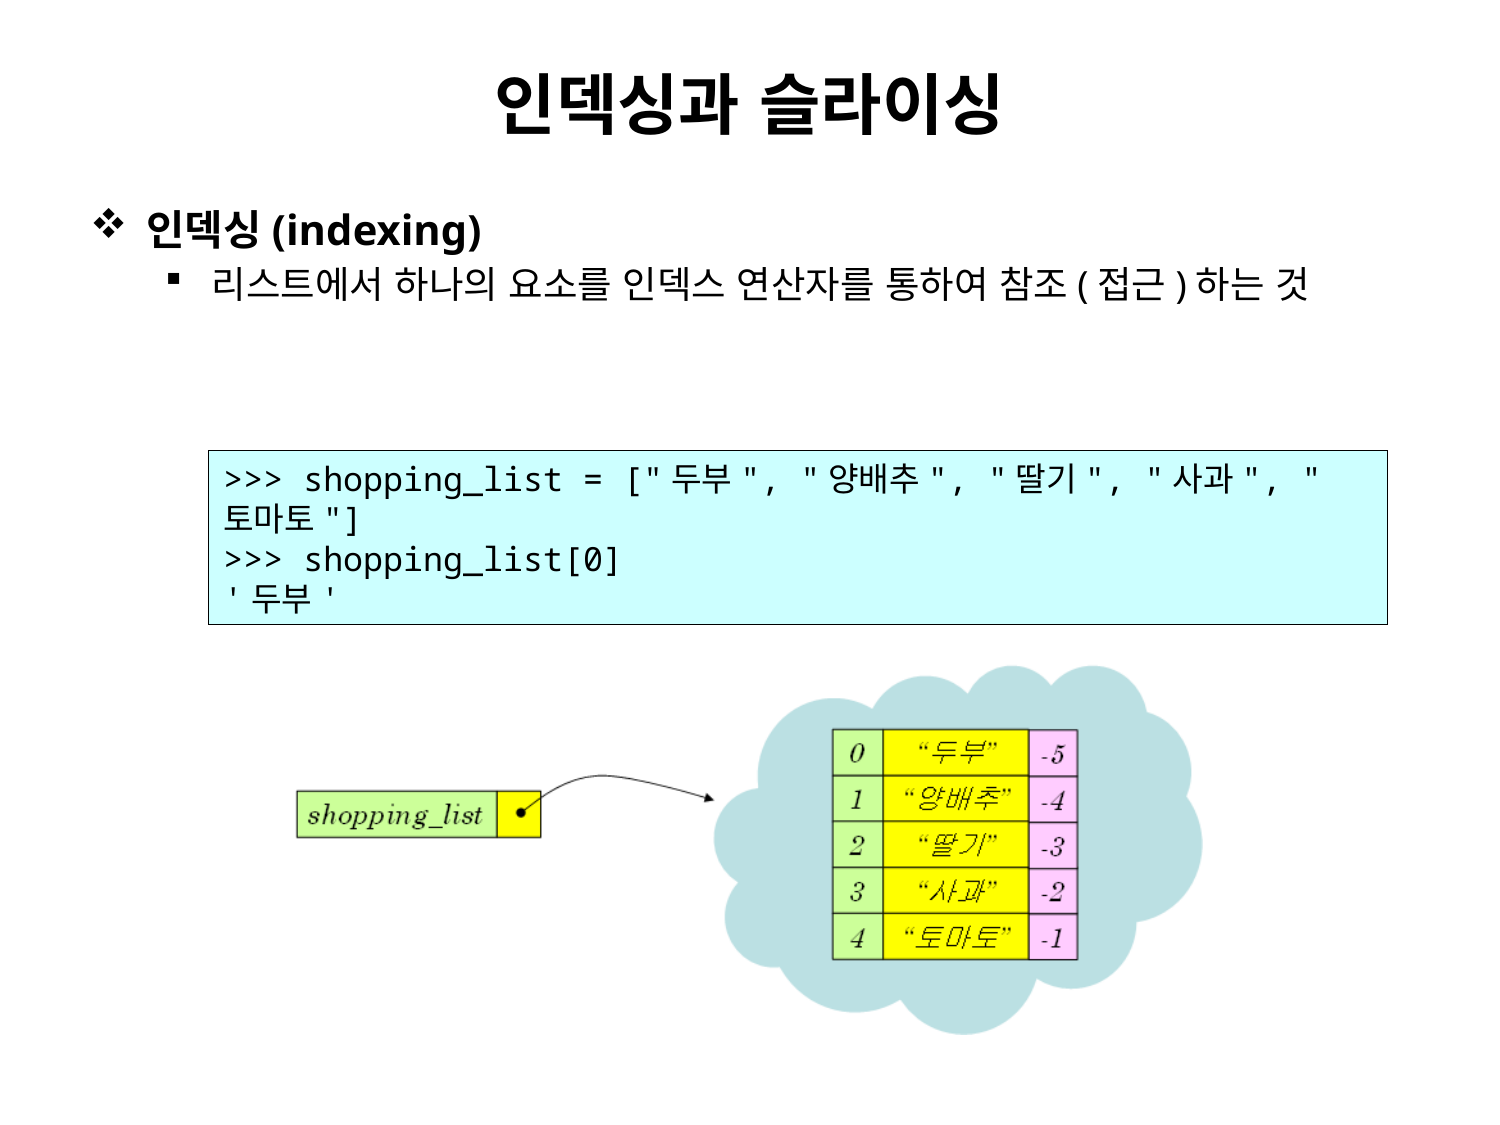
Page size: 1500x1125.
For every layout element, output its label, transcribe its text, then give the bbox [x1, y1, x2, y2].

text_box >>> shopping_list = ["두부", "양배추", "딸기", "사과", "토마토"] >>> shopping_list[0] '두부' [208, 450, 1388, 625]
picture [288, 656, 1204, 1036]
list 인덱싱(indexing) 리스트에서 하나의 요소를 인덱스 연산자를 통하여 참조(접근)하는 것 [75, 196, 1425, 1071]
title 인덱싱과 슬라이싱 [75, 45, 1425, 161]
